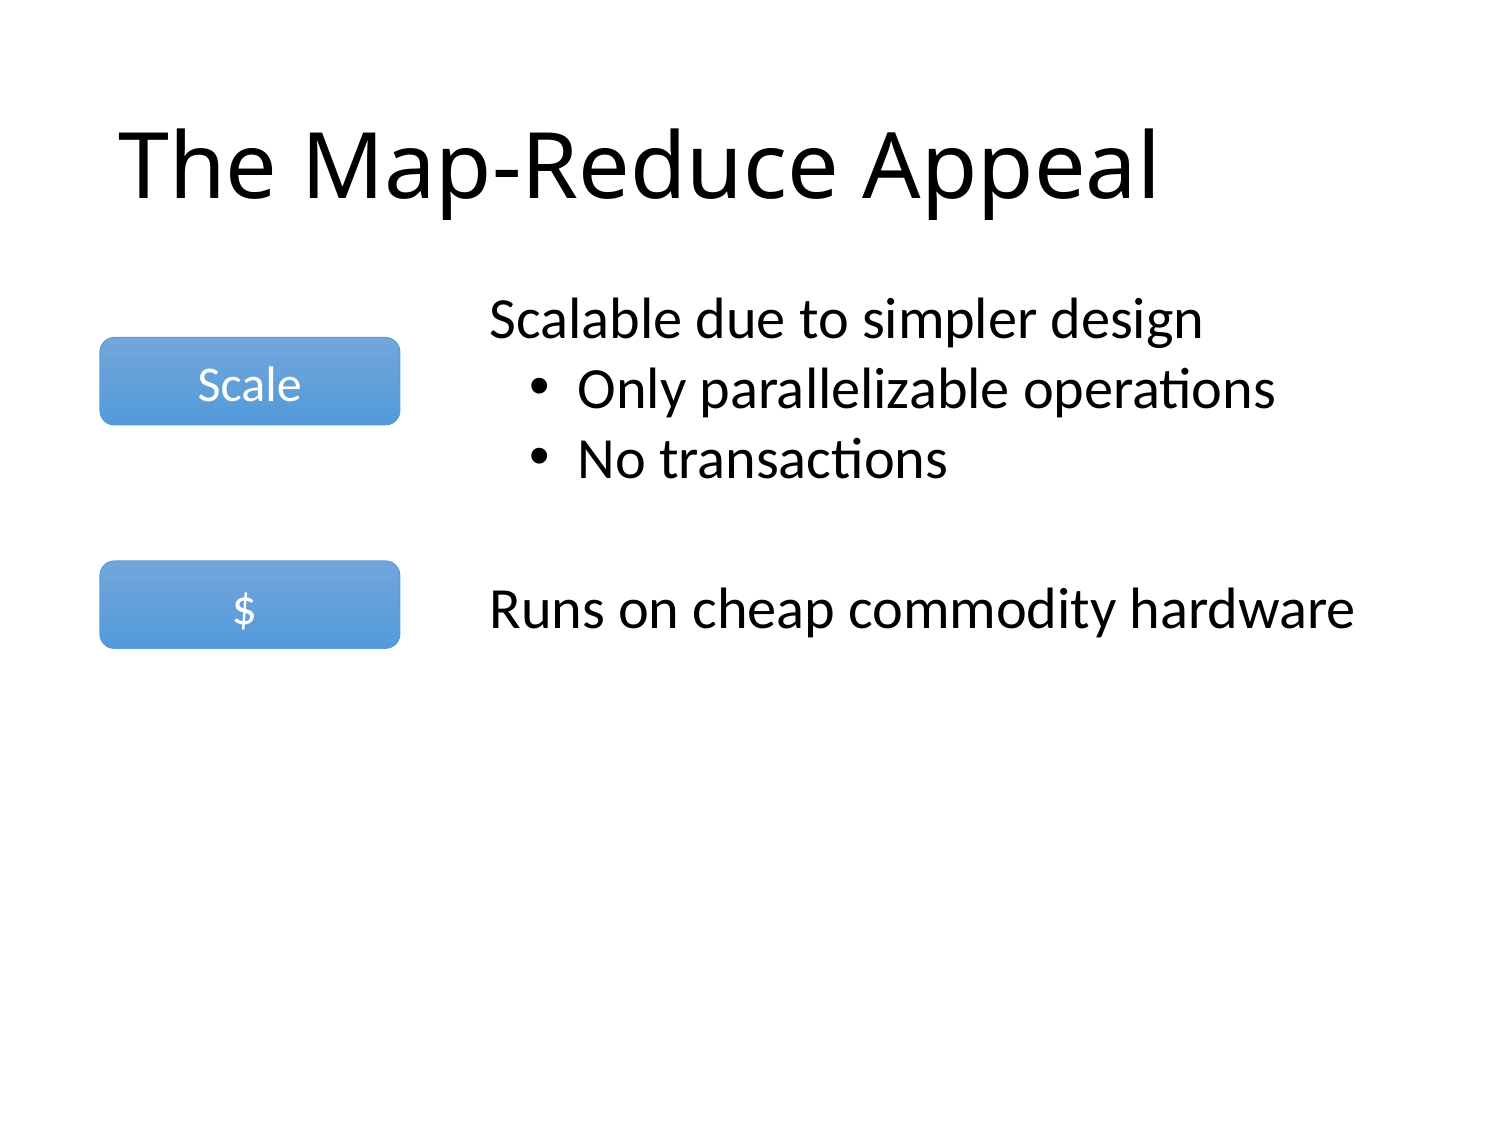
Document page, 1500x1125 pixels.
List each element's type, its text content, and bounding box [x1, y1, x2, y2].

text_box Scale [99, 336, 401, 426]
text_box Scalable due to simpler design Only parallelizable operations No transactions [474, 272, 1363, 498]
title The Map-Reduce Appeal [103, 59, 1397, 278]
text_box Runs on cheap commodity hardware [474, 562, 1400, 648]
text_box $ [99, 560, 401, 649]
